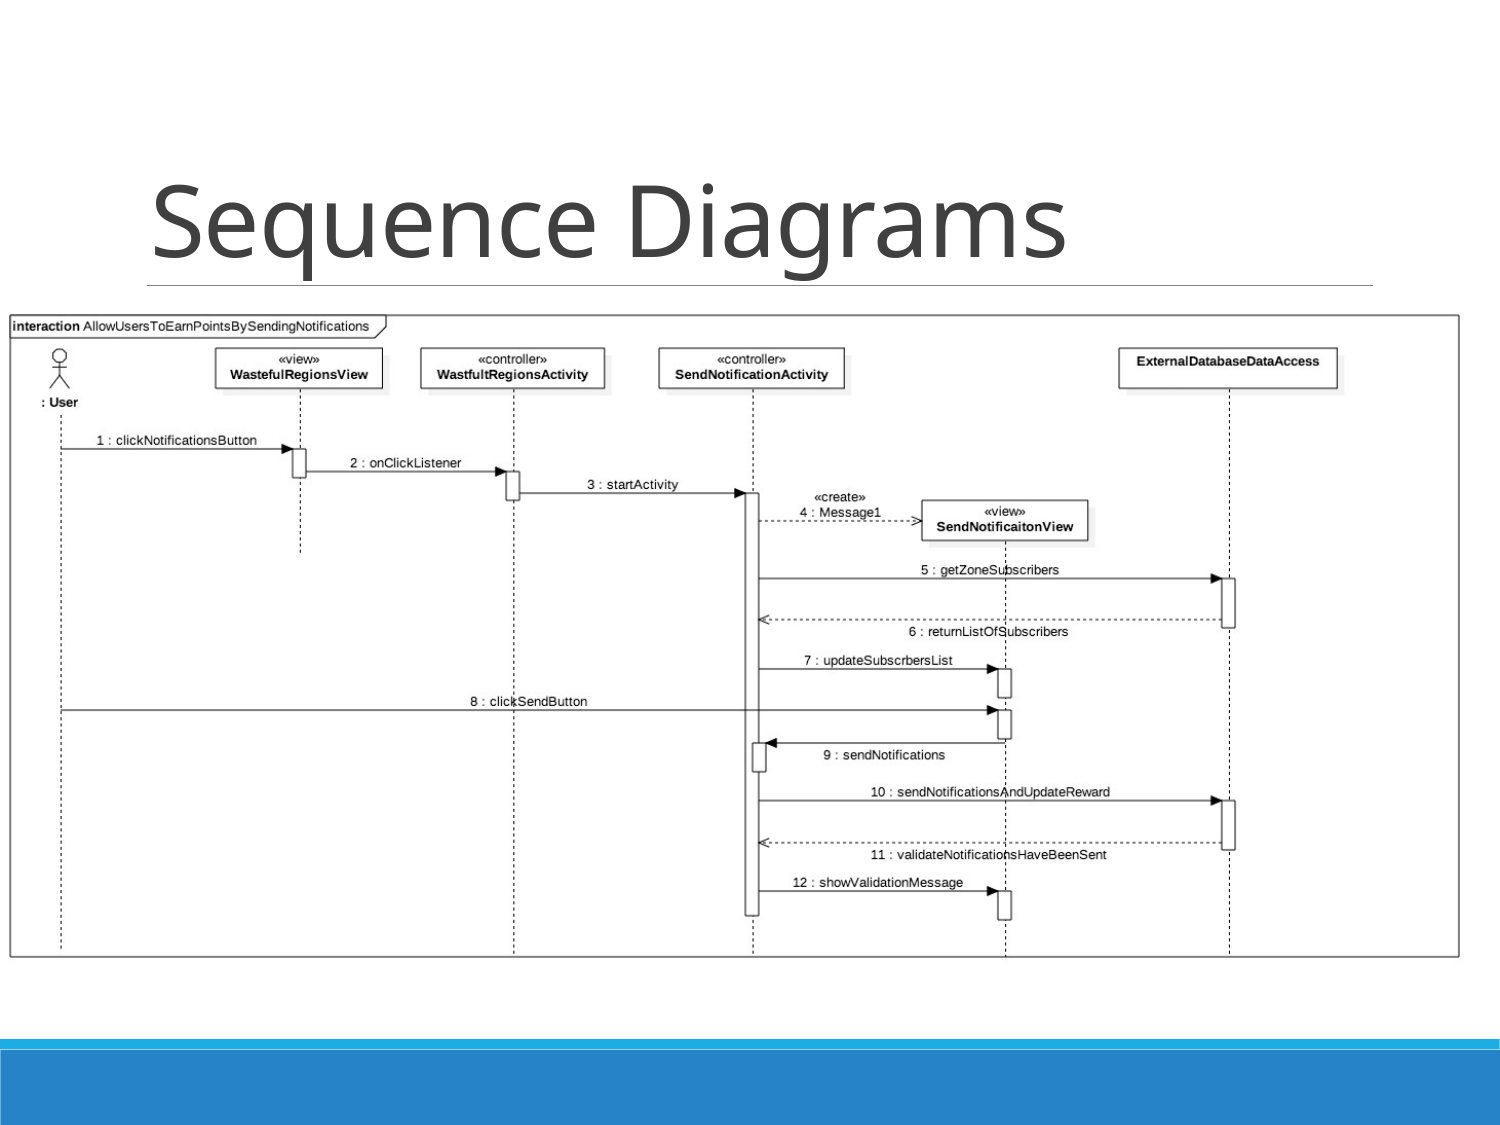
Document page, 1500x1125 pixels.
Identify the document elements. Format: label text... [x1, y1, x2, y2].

title Sequence Diagrams [135, 47, 1373, 285]
picture [0, 304, 1500, 998]
